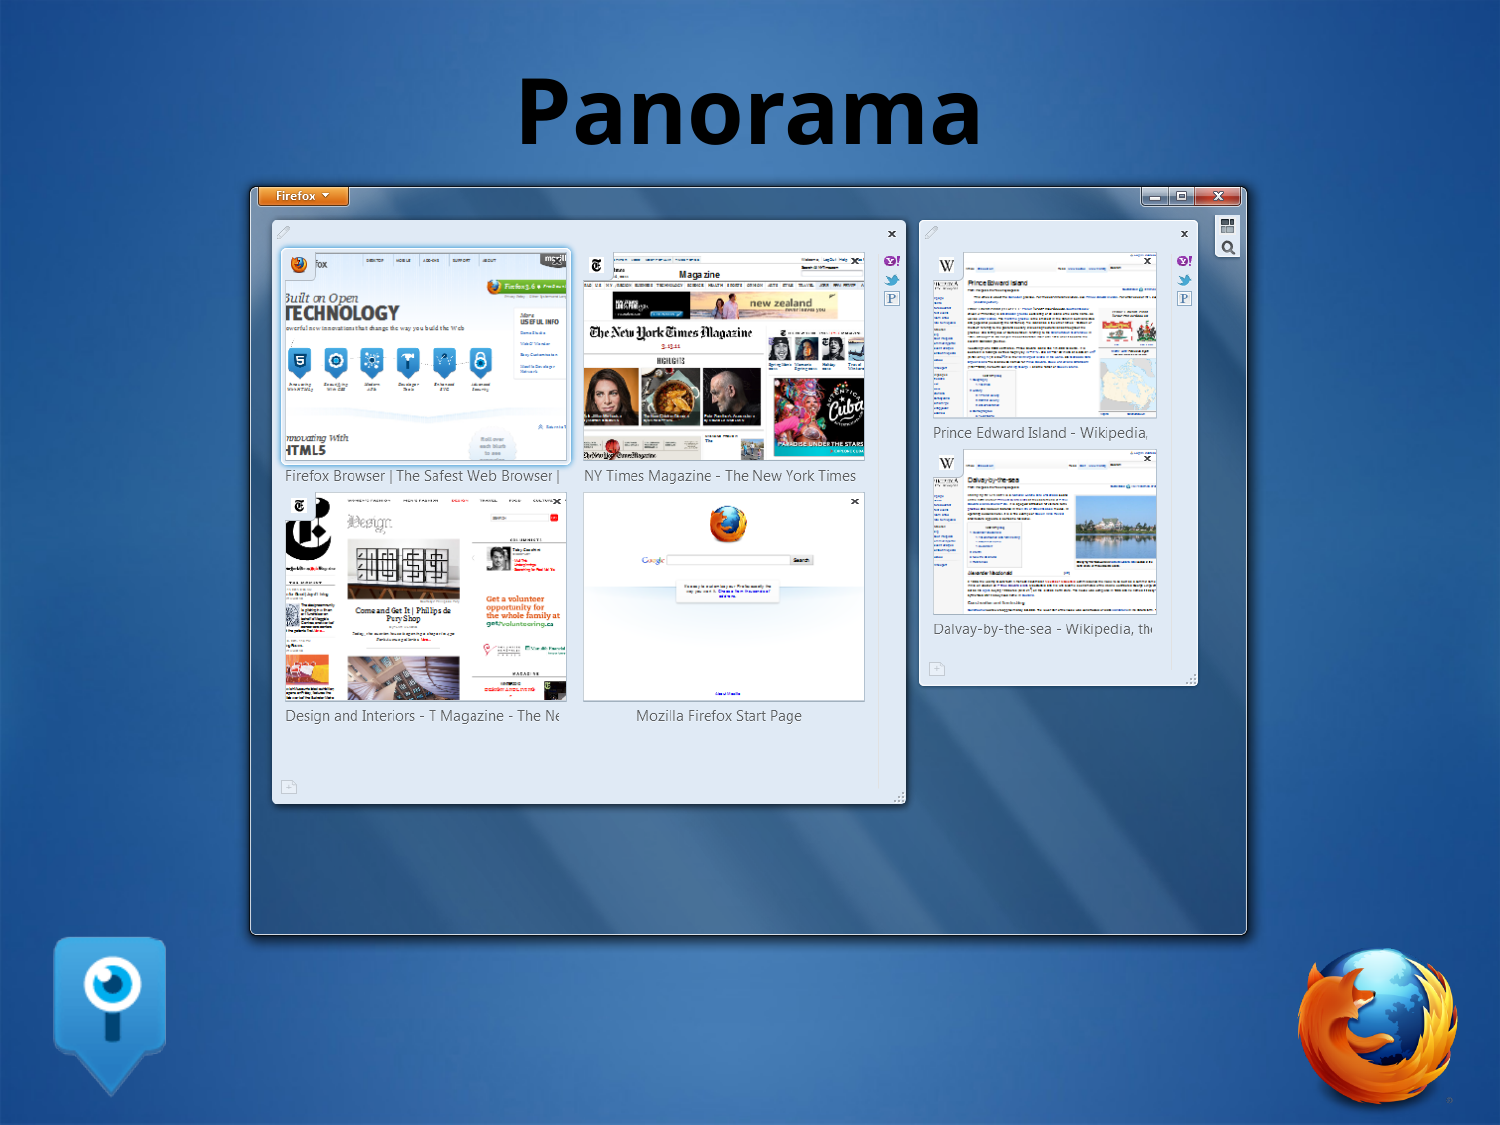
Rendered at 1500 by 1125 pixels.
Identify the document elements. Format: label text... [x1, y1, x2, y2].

text_box Panorama [74, 45, 1425, 233]
picture [0, 0, 1500, 1125]
